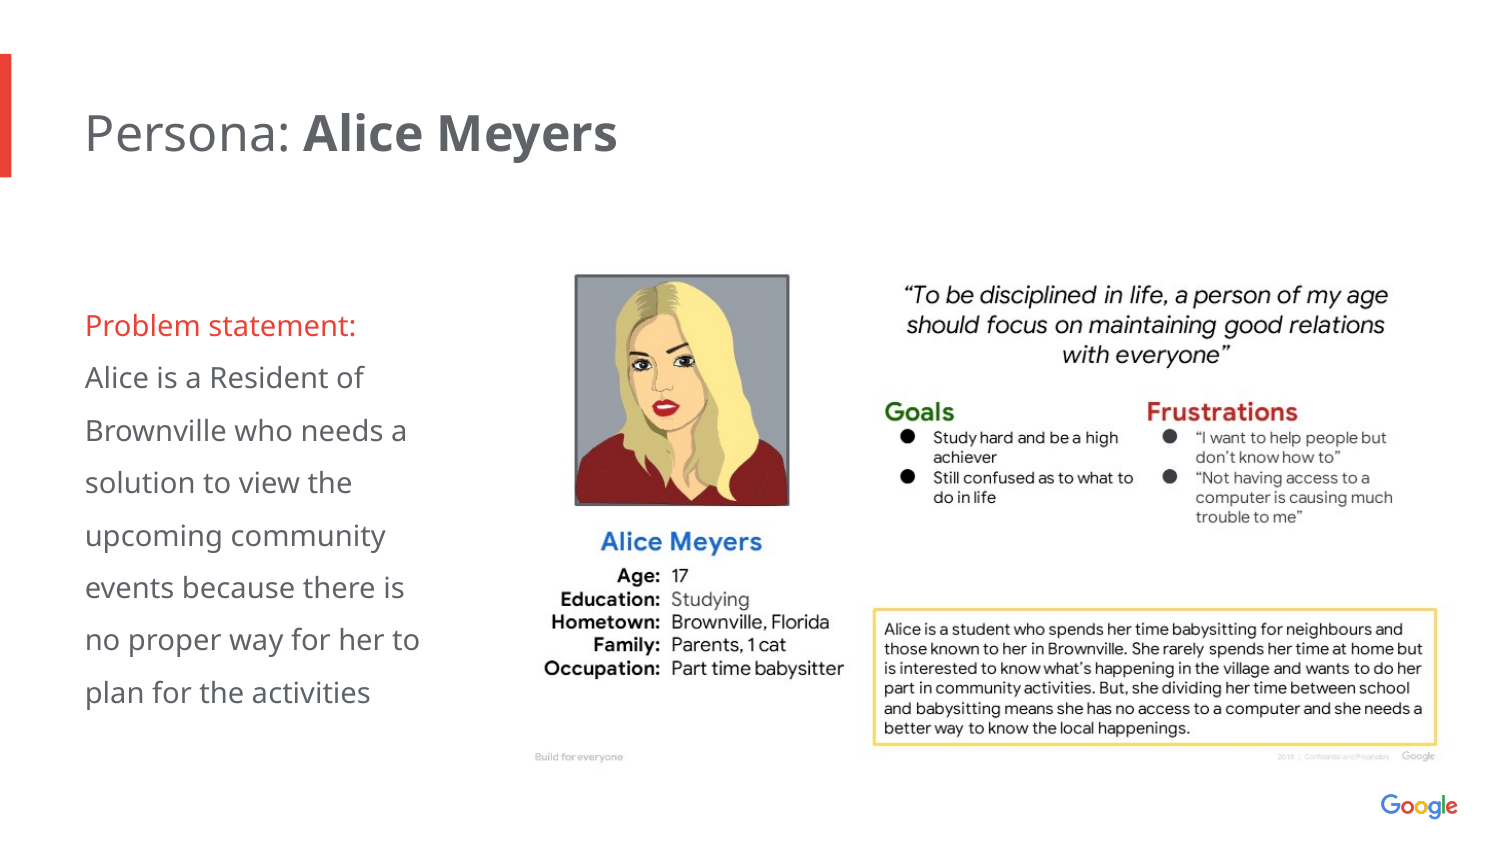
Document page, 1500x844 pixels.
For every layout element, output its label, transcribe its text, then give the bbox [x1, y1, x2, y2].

picture [479, 226, 1468, 783]
picture [1381, 794, 1458, 820]
text_box Persona: Alice Meyers [84, 85, 1087, 176]
text_box Problem statement: Alice is a Resident of Brownville who needs a solution to view the upcoming community events because there is no proper way for her to plan for the activities [84, 274, 444, 725]
